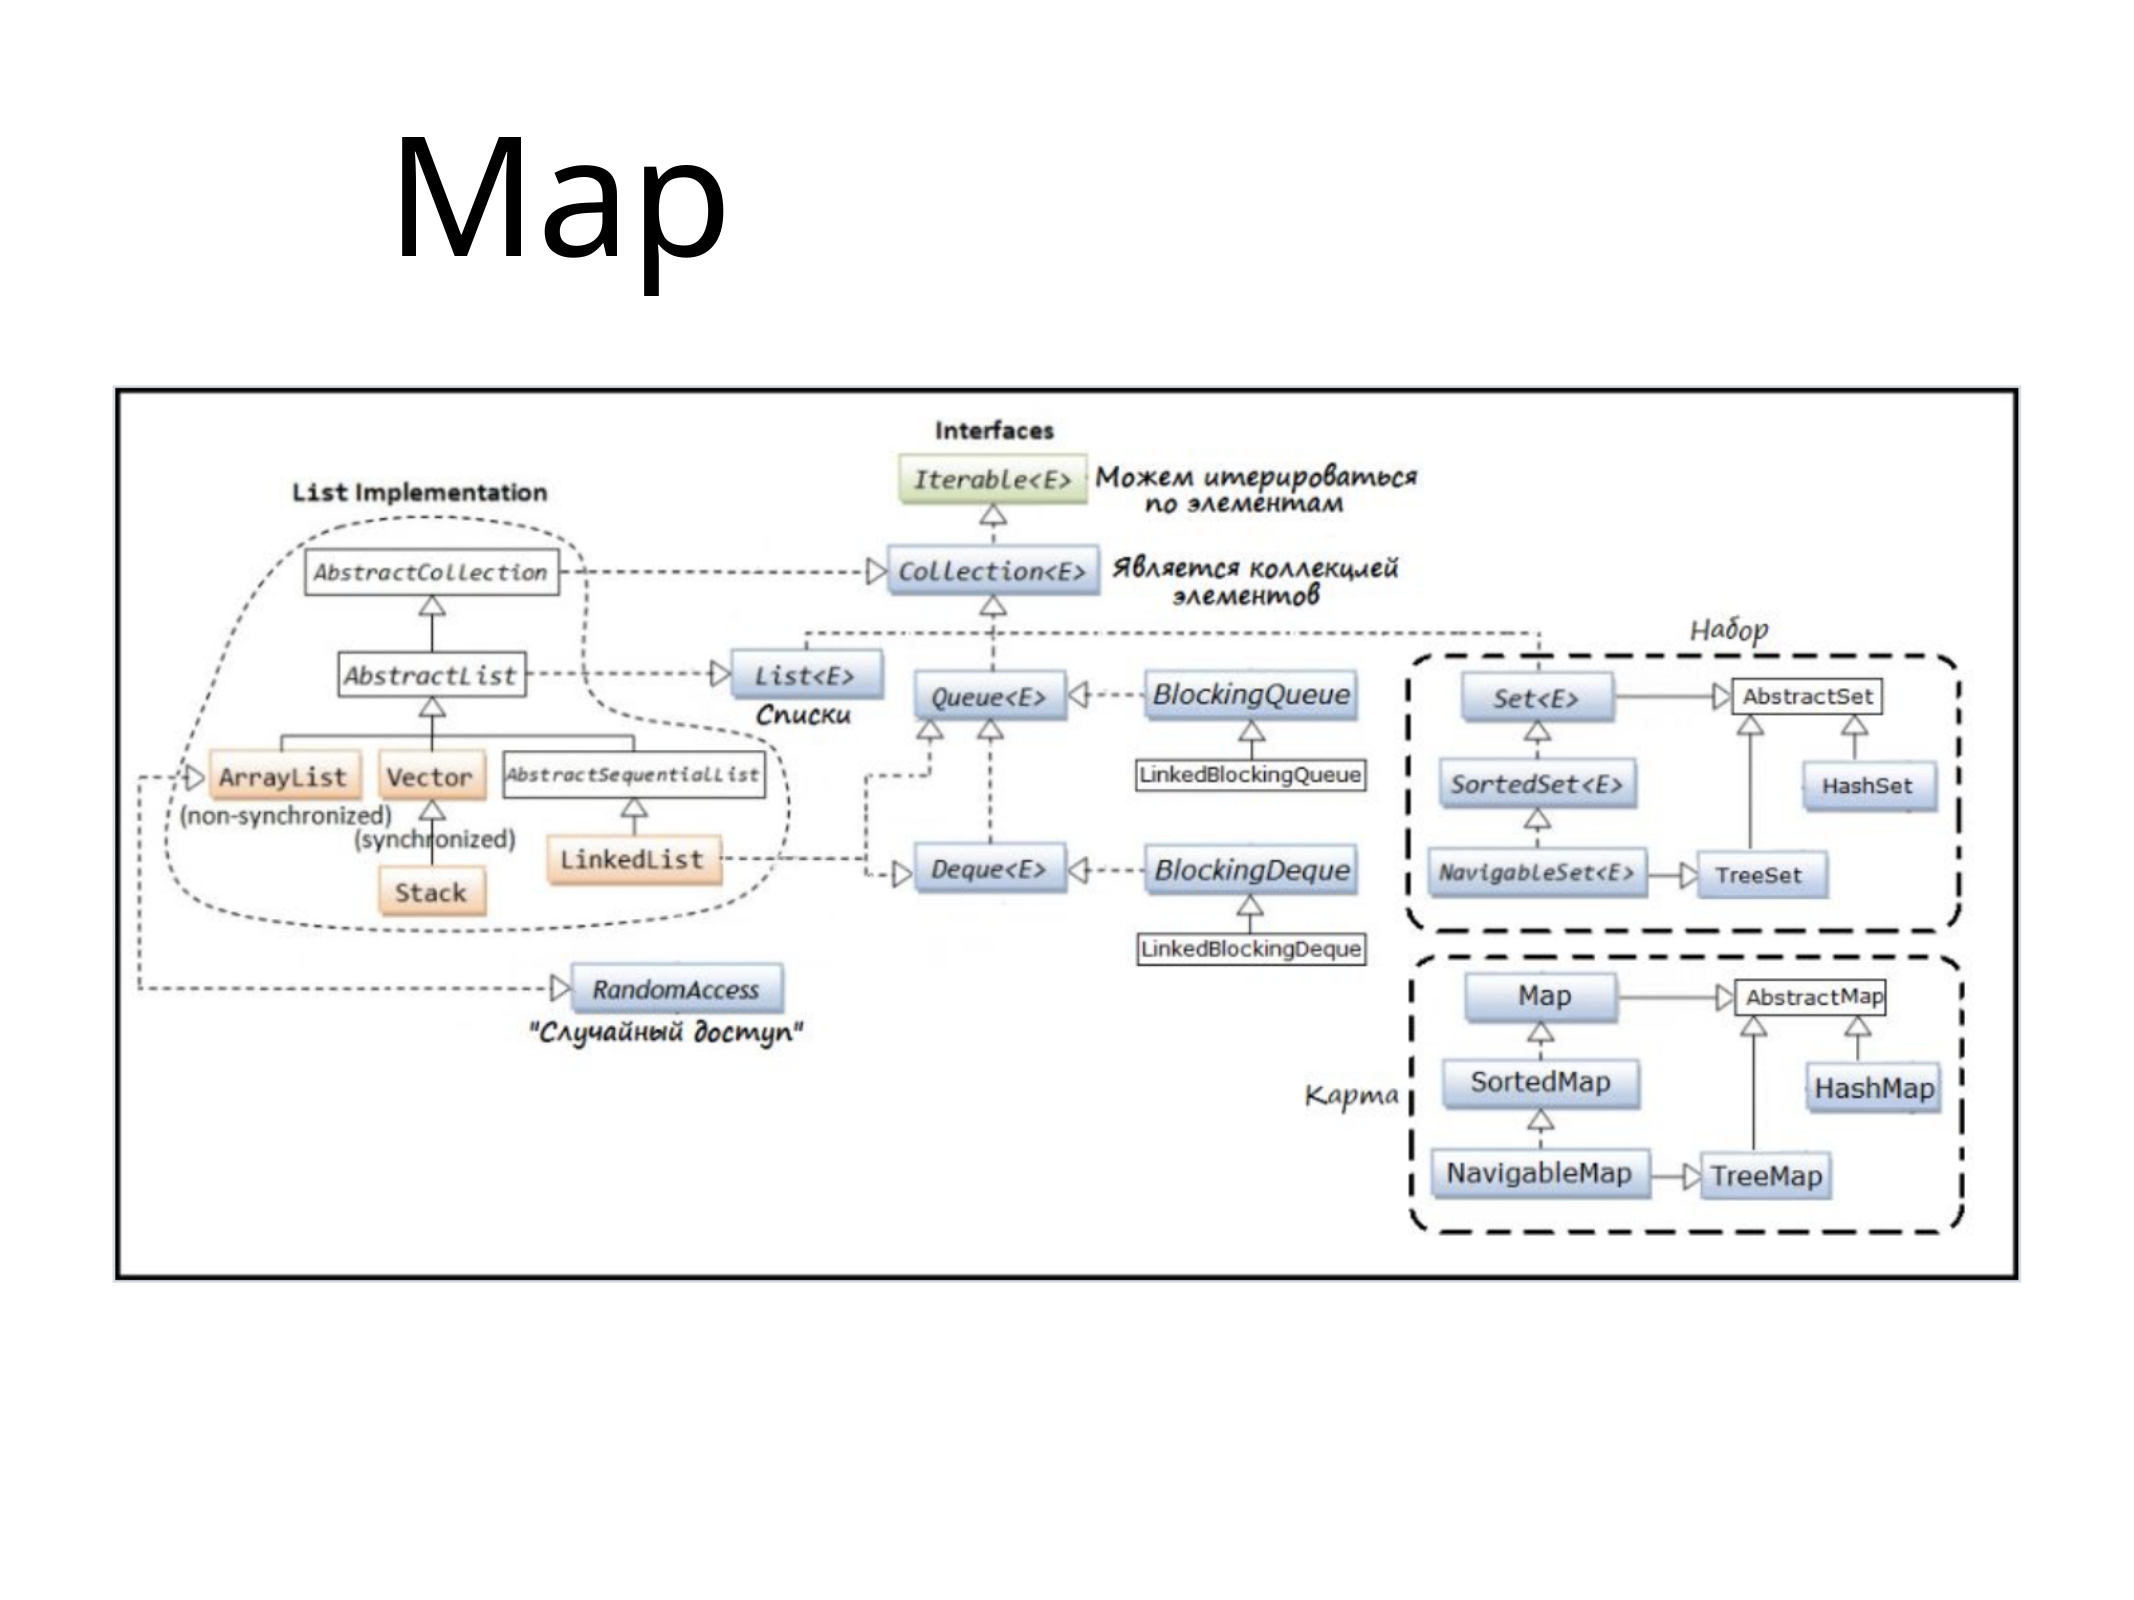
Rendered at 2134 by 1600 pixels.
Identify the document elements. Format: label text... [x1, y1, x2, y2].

picture [93, 364, 2040, 1303]
text_box Map [115, 81, 1004, 298]
